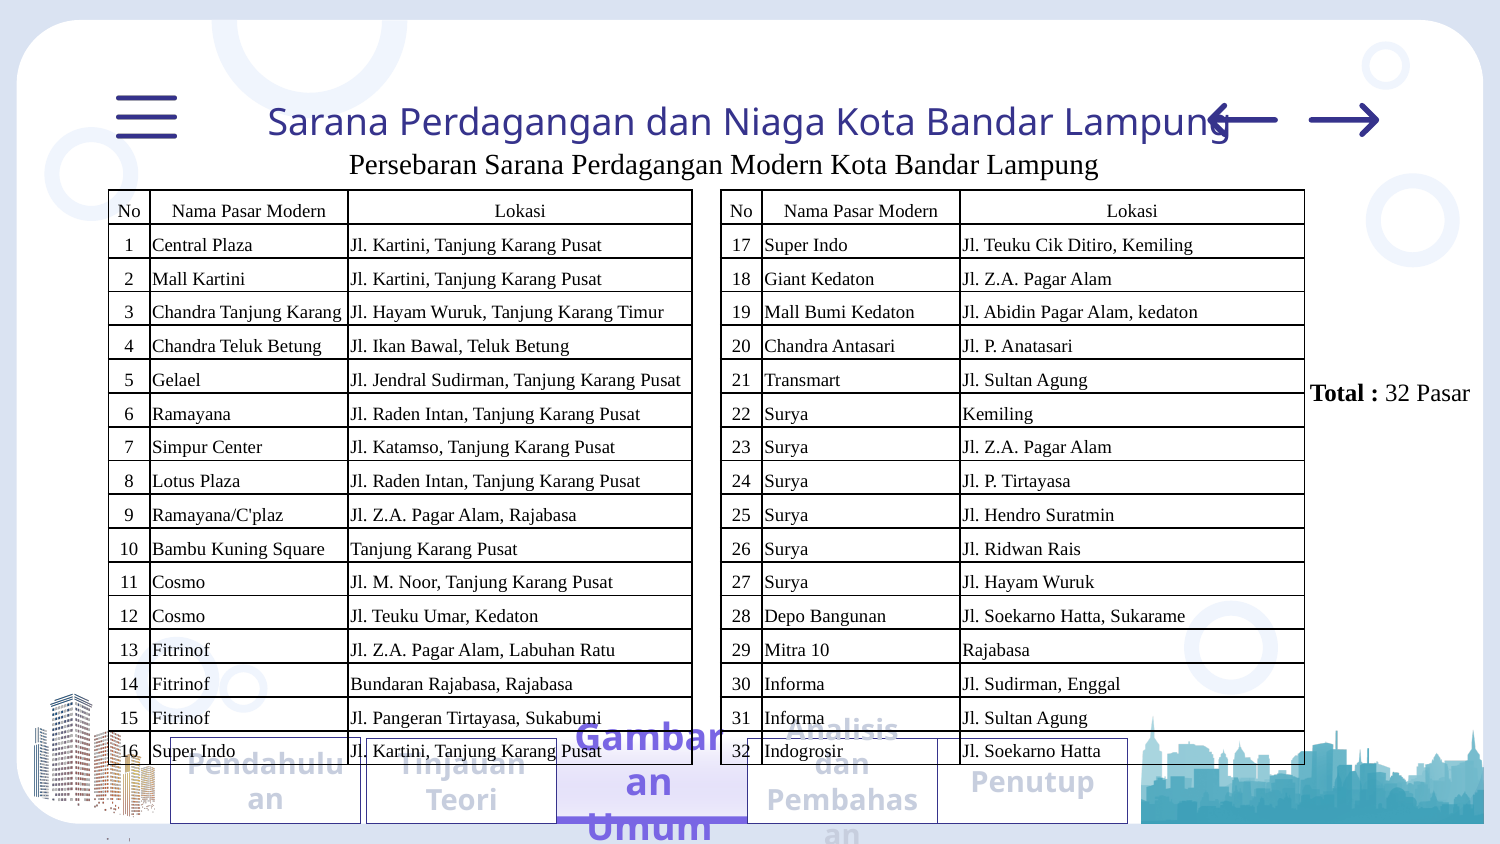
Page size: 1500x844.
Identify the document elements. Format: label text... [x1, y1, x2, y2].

table_cell Jl. Z.A. Pagar Alam [961, 428, 1304, 460]
table_cell Jl. Z.A. Pagar Alam, Rajabasa [349, 495, 691, 527]
table_cell Jl. Kartini, Tanjung Karang Pusat [349, 225, 691, 257]
text_box [557, 816, 747, 824]
table_cell Jl. Ridwan Rais [961, 529, 1304, 561]
table_cell Ramayana [151, 394, 347, 426]
table_cell 4 [109, 326, 149, 358]
table_cell 23 [722, 428, 761, 460]
text_box Tinjauan Teori [366, 765, 557, 824]
table_cell 5 [109, 360, 149, 392]
table_cell Kemiling [961, 394, 1304, 426]
table_cell 28 [722, 596, 761, 628]
table_cell 27 [722, 563, 761, 595]
table_cell Ramayana/C'plaz [151, 495, 347, 527]
table_cell Bundaran Rajabasa, Rajabasa [349, 664, 691, 696]
table_cell 10 [109, 529, 149, 561]
table_cell Super Indo [763, 225, 959, 257]
text_box Pendahuluan [170, 765, 361, 824]
table_cell 3 [109, 292, 149, 324]
table_cell 32 [722, 732, 761, 764]
table_cell Rajabasa [961, 630, 1304, 662]
table_cell Cosmo [151, 563, 347, 595]
table_cell 2 [109, 259, 149, 291]
table_cell Jl. Hayam Wuruk, Tanjung Karang Timur [349, 292, 691, 324]
table_cell Surya [763, 529, 959, 561]
text_box Persebaran Sarana Perdagangan Modern Kota Bandar Lampung [333, 138, 1166, 189]
table_cell Jl. Soekarno Hatta [961, 732, 1136, 764]
table_cell Surya [763, 394, 959, 426]
table_cell 7 [109, 428, 149, 460]
table_cell Informa [763, 664, 959, 696]
table_cell 25 [722, 495, 761, 527]
table_cell Jl. Katamso, Tanjung Karang Pusat [349, 428, 691, 460]
table_header No [722, 191, 761, 223]
table_cell Surya [763, 563, 959, 595]
table_cell Jl. Sultan Agung [961, 360, 1304, 392]
table_cell 24 [722, 461, 761, 493]
table_header Lokasi [961, 191, 1304, 223]
table_cell Surya [763, 461, 959, 493]
table_cell Jl. Z.A. Pagar Alam, Labuhan Ratu [349, 630, 691, 662]
table_cell Cosmo [151, 596, 347, 628]
table_cell 12 [109, 596, 149, 628]
table_cell Bambu Kuning Square [151, 529, 347, 561]
table_cell Jl. Kartini, Tanjung Karang Pusat [349, 732, 691, 764]
table_cell Jl. Jendral Sudirman, Tanjung Karang Pusat [349, 360, 691, 392]
picture [33, 687, 157, 844]
table_cell Mitra 10 [763, 630, 959, 662]
table_cell Fitrinof [151, 664, 347, 696]
table_cell Fitrinof [151, 630, 347, 662]
table_cell 22 [722, 394, 761, 426]
table_cell 31 [722, 698, 761, 730]
title Sarana Perdagangan dan Niaga Kota Bandar Lampung [116, 72, 1383, 167]
table_cell Surya [763, 428, 959, 460]
table_cell 30 [722, 664, 761, 696]
table_cell Jl. Sudirman, Enggal [961, 664, 1304, 696]
table_cell Simpur Center [151, 428, 347, 460]
table_cell Central Plaza [151, 225, 347, 257]
table_cell Jl. Z.A. Pagar Alam [961, 259, 1304, 291]
table_cell Gelael [151, 360, 347, 392]
text_box Gambaran Umum [557, 738, 747, 816]
table_cell 19 [722, 292, 761, 324]
table_cell Mall Bumi Kedaton [763, 292, 959, 324]
text_box [1207, 102, 1278, 138]
table_cell Jl. Kartini, Tanjung Karang Pusat [349, 259, 691, 291]
table_header Nama Pasar Modern [763, 191, 959, 223]
table_cell 21 [722, 360, 761, 392]
table_cell 6 [109, 394, 149, 426]
table_cell Jl. Abidin Pagar Alam, kedaton [961, 292, 1304, 324]
table_cell Jl. Sultan Agung [961, 698, 1304, 730]
table_cell Surya [763, 495, 959, 527]
table_cell Jl. Raden Intan, Tanjung Karang Pusat [349, 461, 691, 493]
table_cell Mall Kartini [151, 259, 347, 291]
table_cell Fitrinof [161, 698, 347, 730]
table_cell Jl. Pangeran Tirtayasa, Sukabumi [349, 698, 691, 730]
table_cell Chandra Antasari [763, 326, 959, 358]
table_cell 14 [109, 664, 149, 686]
text_box Penutup [937, 765, 1128, 824]
table_cell Transmart [763, 360, 959, 392]
table_cell 29 [722, 630, 761, 662]
table_cell Jl. P. Tirtayasa [961, 461, 1304, 493]
table_cell Chandra Tanjung Karang [151, 292, 347, 324]
table_cell 18 [722, 259, 761, 291]
table_cell 17 [722, 225, 761, 257]
table_cell 8 [109, 461, 149, 493]
table_cell Depo Bangunan [763, 596, 959, 628]
table_cell Giant Kedaton [763, 259, 959, 291]
table_cell Chandra Teluk Betung [151, 326, 347, 358]
table_cell Informa [763, 698, 959, 730]
table_cell 1 [109, 225, 149, 257]
table_cell Jl. Soekarno Hatta, Sukarame [961, 596, 1304, 628]
table_cell Lotus Plaza [151, 461, 347, 493]
table_cell Jl. Ikan Bawal, Teluk Betung [349, 326, 691, 358]
table_cell Jl. M. Noor, Tanjung Karang Pusat [349, 563, 691, 595]
table_cell 13 [109, 630, 149, 662]
table_cell Jl. Teuku Umar, Kedaton [349, 596, 691, 628]
table_cell Jl. Hayam Wuruk [961, 563, 1304, 595]
table_cell 9 [109, 495, 149, 527]
picture [116, 95, 177, 139]
table_cell Jl. Teuku Cik Ditiro, Kemiling [961, 225, 1304, 257]
table_cell Super Indo [161, 732, 347, 764]
table_cell Jl. P. Anatasari [961, 326, 1304, 358]
text_box [1308, 102, 1380, 138]
table_cell Jl. Hendro Suratmin [961, 495, 1304, 527]
table_cell 11 [109, 563, 149, 595]
table_cell Indogrosir [763, 732, 959, 764]
table_header No [109, 191, 149, 223]
picture [1141, 707, 1484, 824]
table_cell 26 [722, 529, 761, 561]
table_cell Jl. Raden Intan, Tanjung Karang Pusat [349, 394, 691, 426]
table_header Nama Pasar Modern [151, 191, 347, 223]
table_header Lokasi [349, 191, 691, 223]
text_box Analisis dan Pembahasan [747, 765, 937, 824]
table_cell Tanjung Karang Pusat [349, 529, 691, 561]
text_box Total : 32 Pasar [1294, 369, 1500, 415]
table_cell 20 [722, 326, 761, 358]
